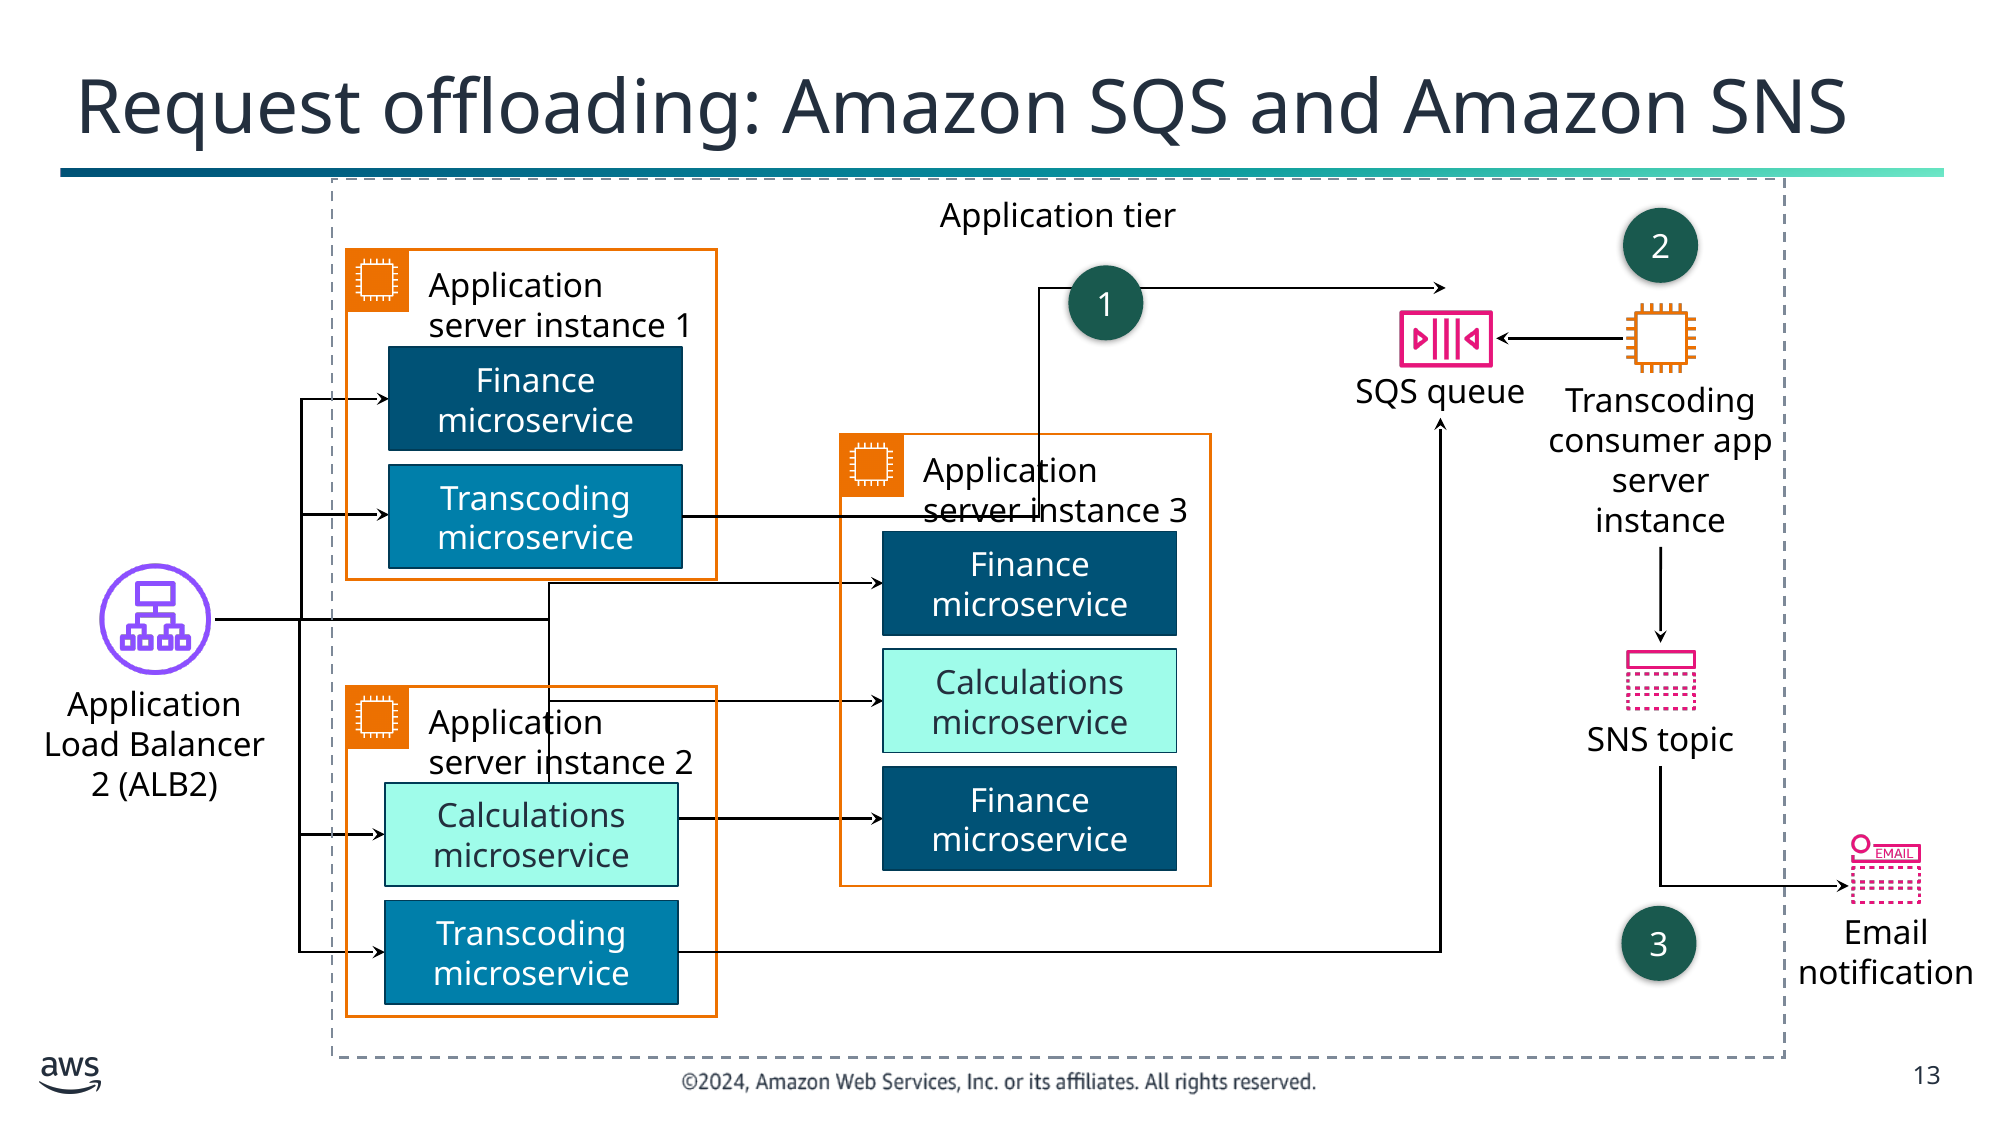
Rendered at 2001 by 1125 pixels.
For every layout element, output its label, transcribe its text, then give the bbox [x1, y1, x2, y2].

title Request offloading: Amazon SQS and Amazon SNS [60, 49, 1941, 170]
picture [39, 1058, 101, 1094]
slide_number ‹#› [1861, 1069, 1941, 1095]
picture [682, 168, 1944, 177]
picture [621, 1061, 1378, 1105]
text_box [22, 178, 2000, 1058]
